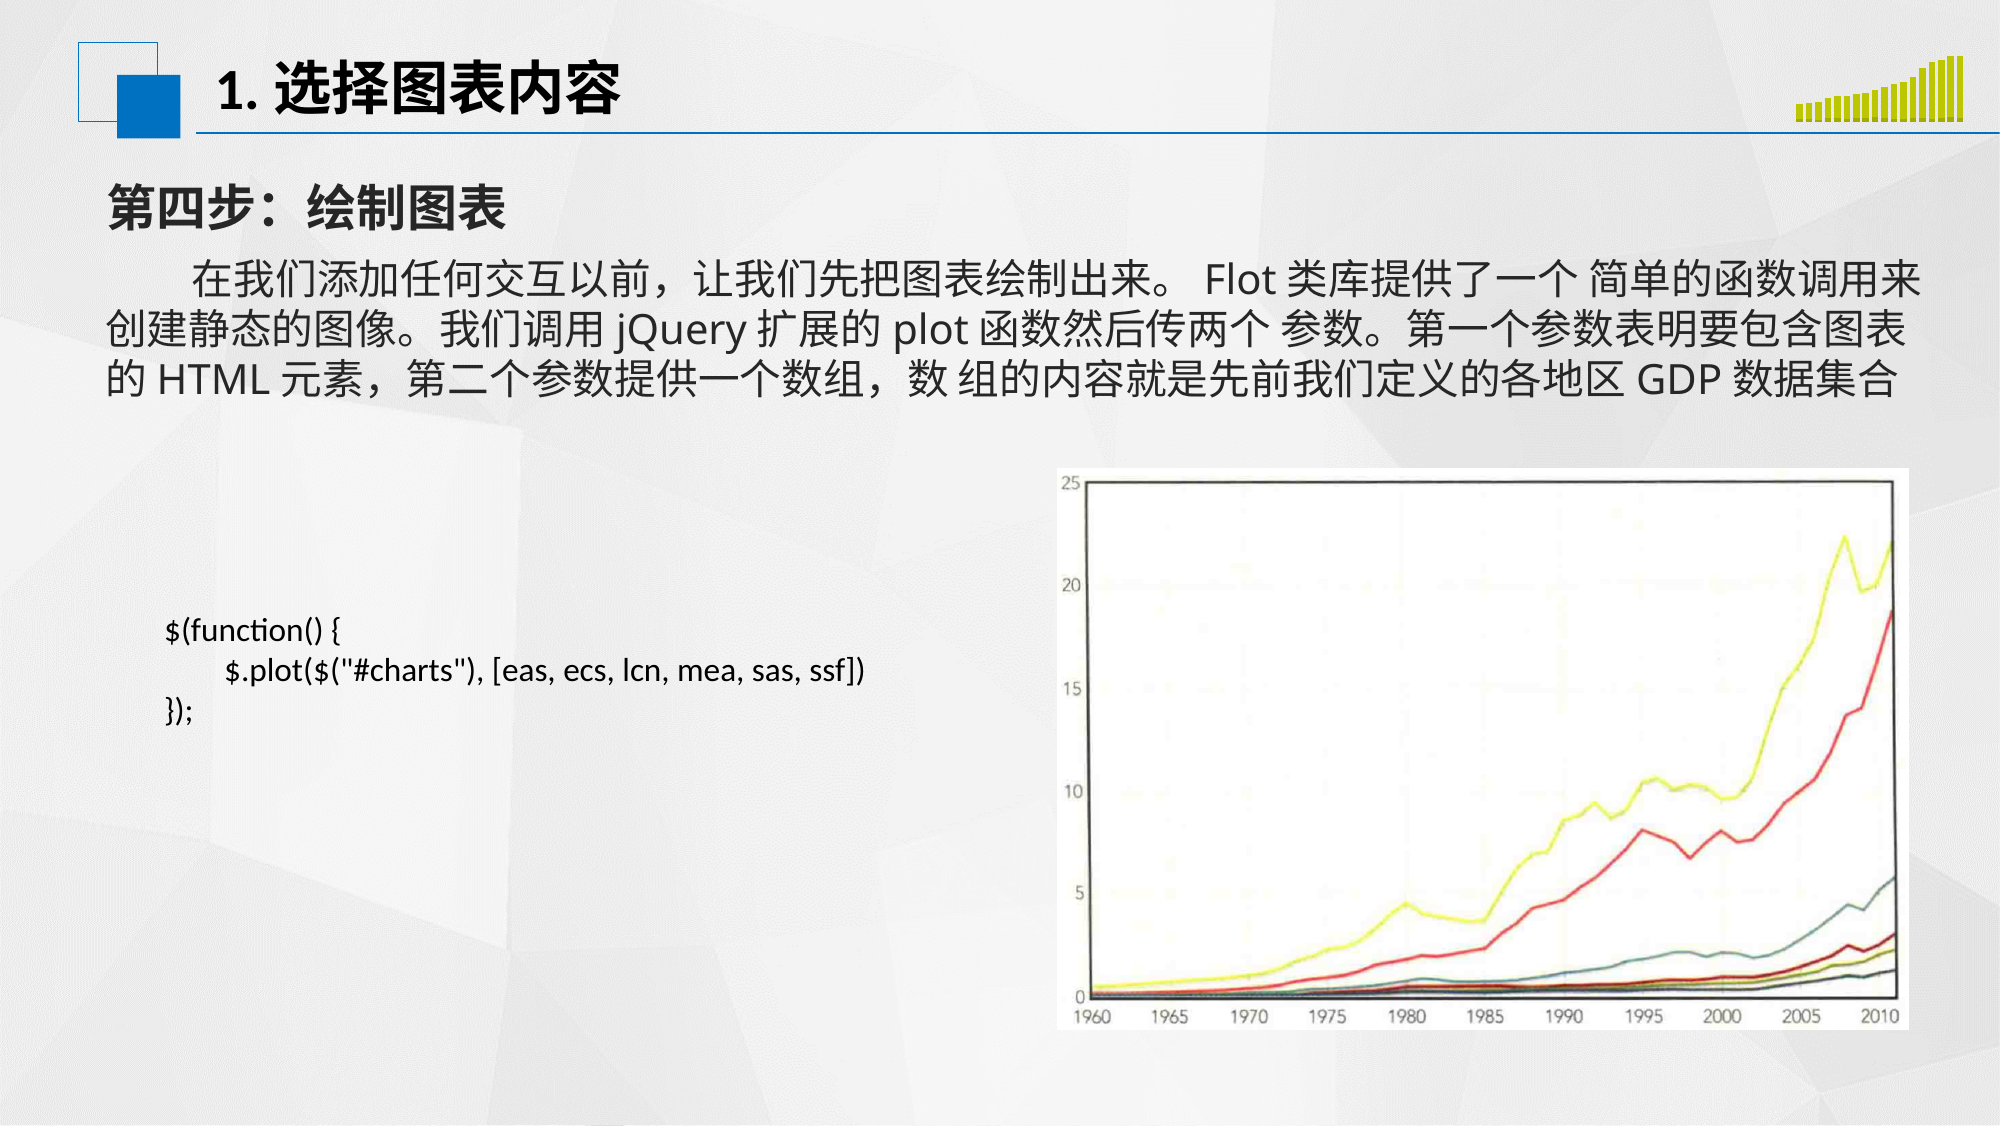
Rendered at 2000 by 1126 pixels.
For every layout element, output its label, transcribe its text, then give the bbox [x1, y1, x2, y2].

text_box 在我们添加任何交互以前，让我们先把图表绘制出来。Flot类库提供了一个 简单的函数调用来创建静态的图像。我们调用jQuery扩展的plot函数然后传两个 参数。第一个参数表明要包含图表的HTML元素，第二个参数提供一个数组，数 组的内容就是先前我们定义的各地区GDP数据集合 [90, 245, 1957, 410]
picture [0, 0, 2000, 1126]
chart [1790, 42, 1969, 125]
title 1.选择图表内容 [194, 42, 1378, 130]
text_box $(function() { $.plot($("#charts"), [eas, ecs, lcn, mea, sas, ssf]) }); [149, 600, 1000, 735]
text_box 第四步：绘制图表 [42, 169, 918, 244]
